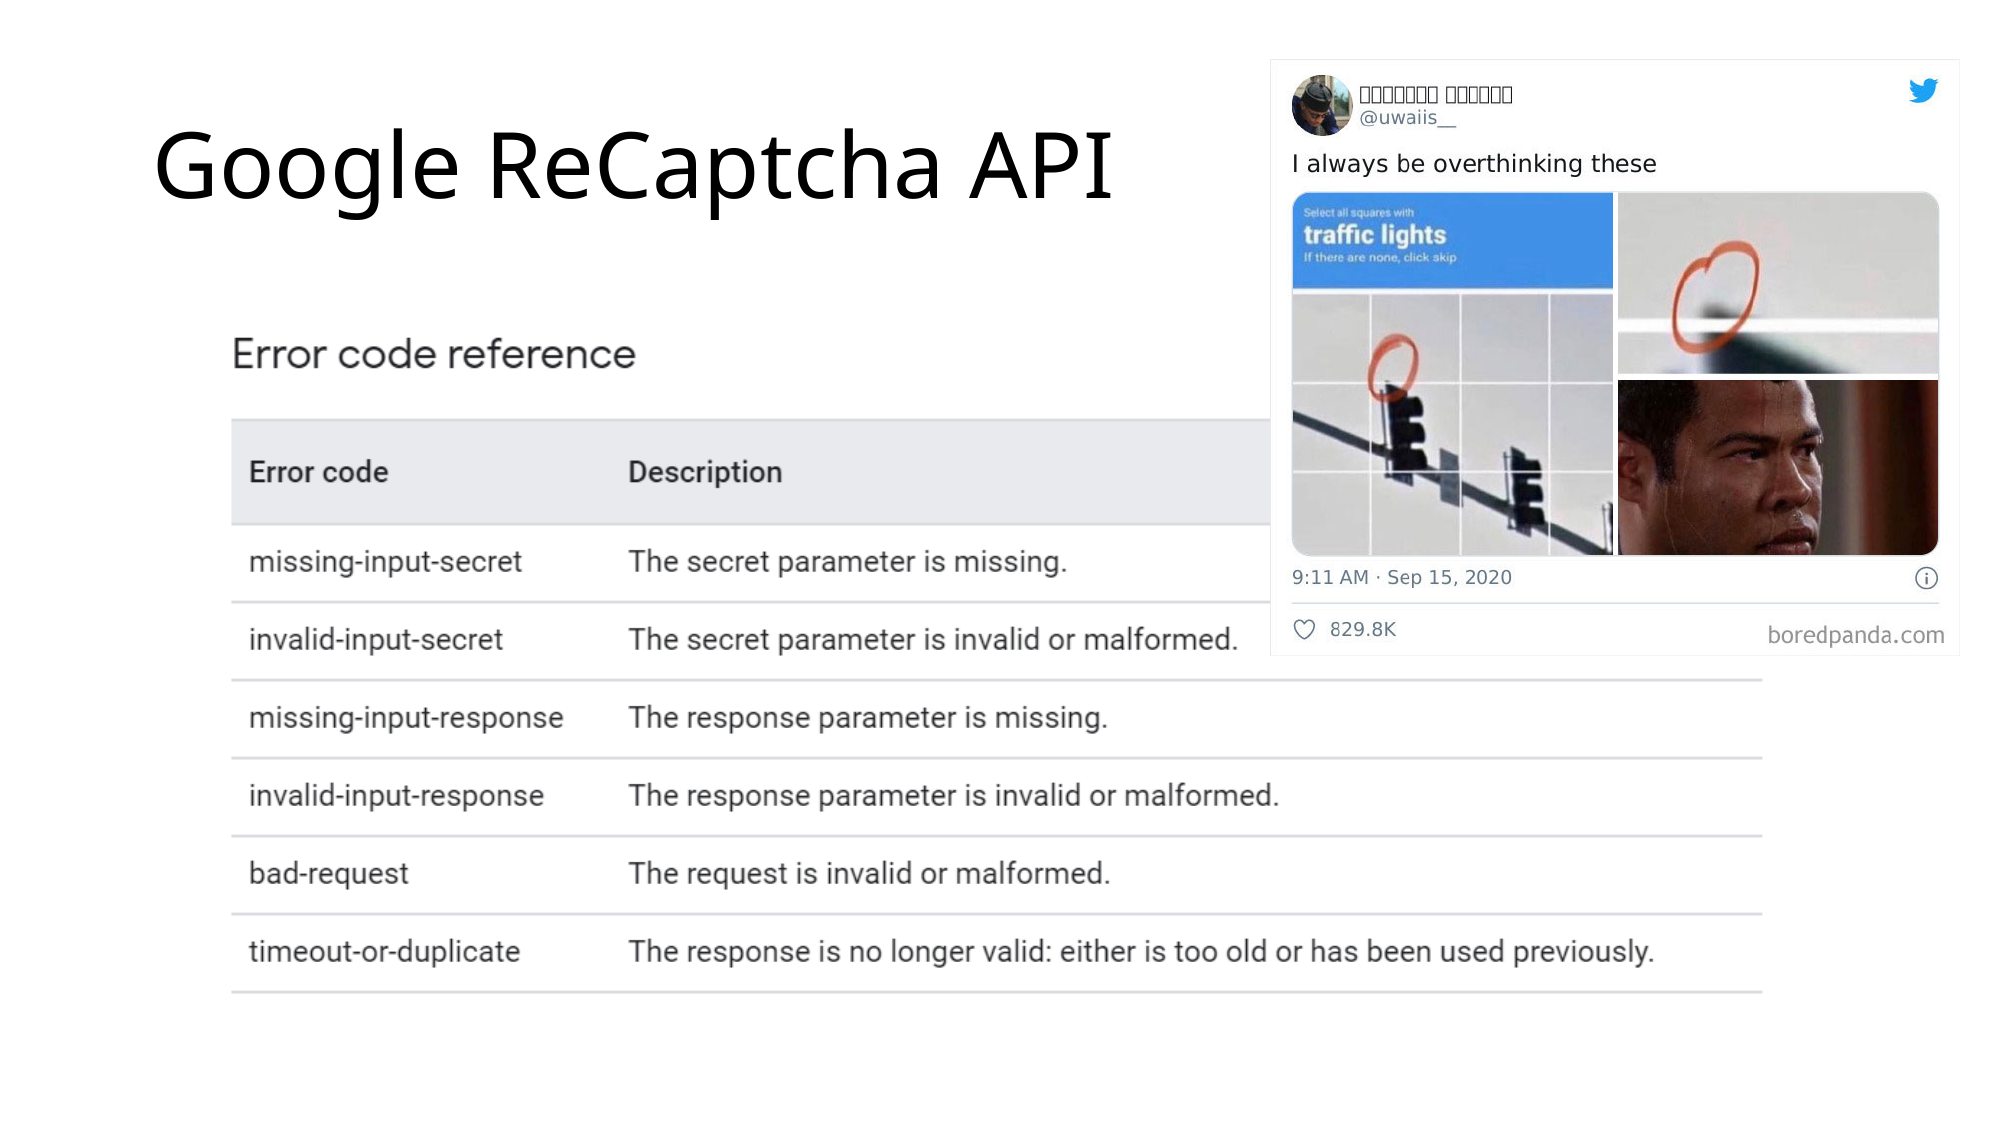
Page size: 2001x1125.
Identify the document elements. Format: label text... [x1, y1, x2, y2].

title Google ReCaptcha API [137, 59, 1270, 278]
picture [1270, 59, 1960, 657]
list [210, 299, 1790, 1014]
